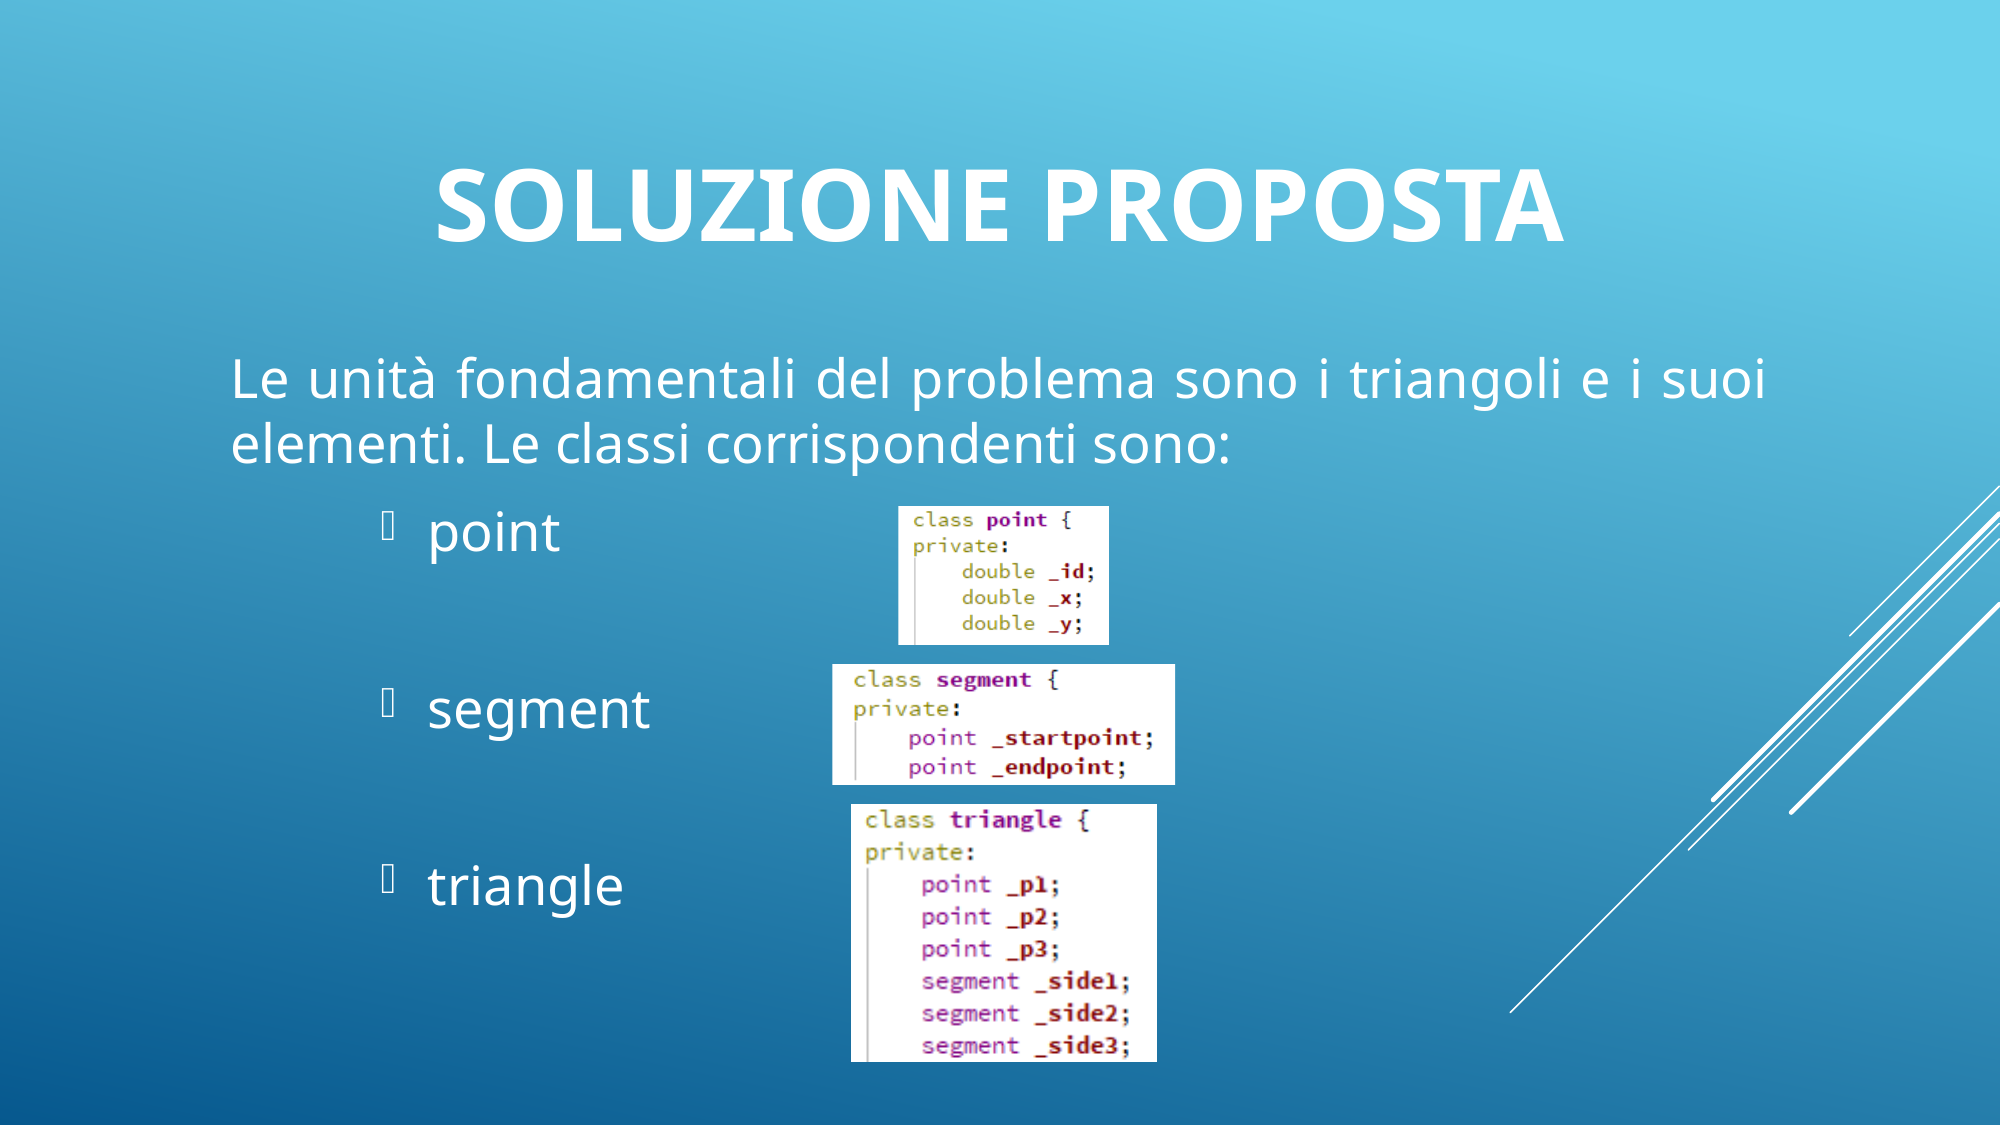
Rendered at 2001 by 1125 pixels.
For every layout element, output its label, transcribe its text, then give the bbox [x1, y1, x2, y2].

picture [831, 664, 1176, 785]
picture [898, 506, 1110, 645]
list Le unità fondamentali del problema sono i triangoli e i suoi elementi. Le classi corrispondenti sono: point segment triangle [215, 318, 1785, 1013]
picture [850, 804, 1157, 1063]
title SOLUZIONE PROPOSTA [215, 83, 1785, 318]
